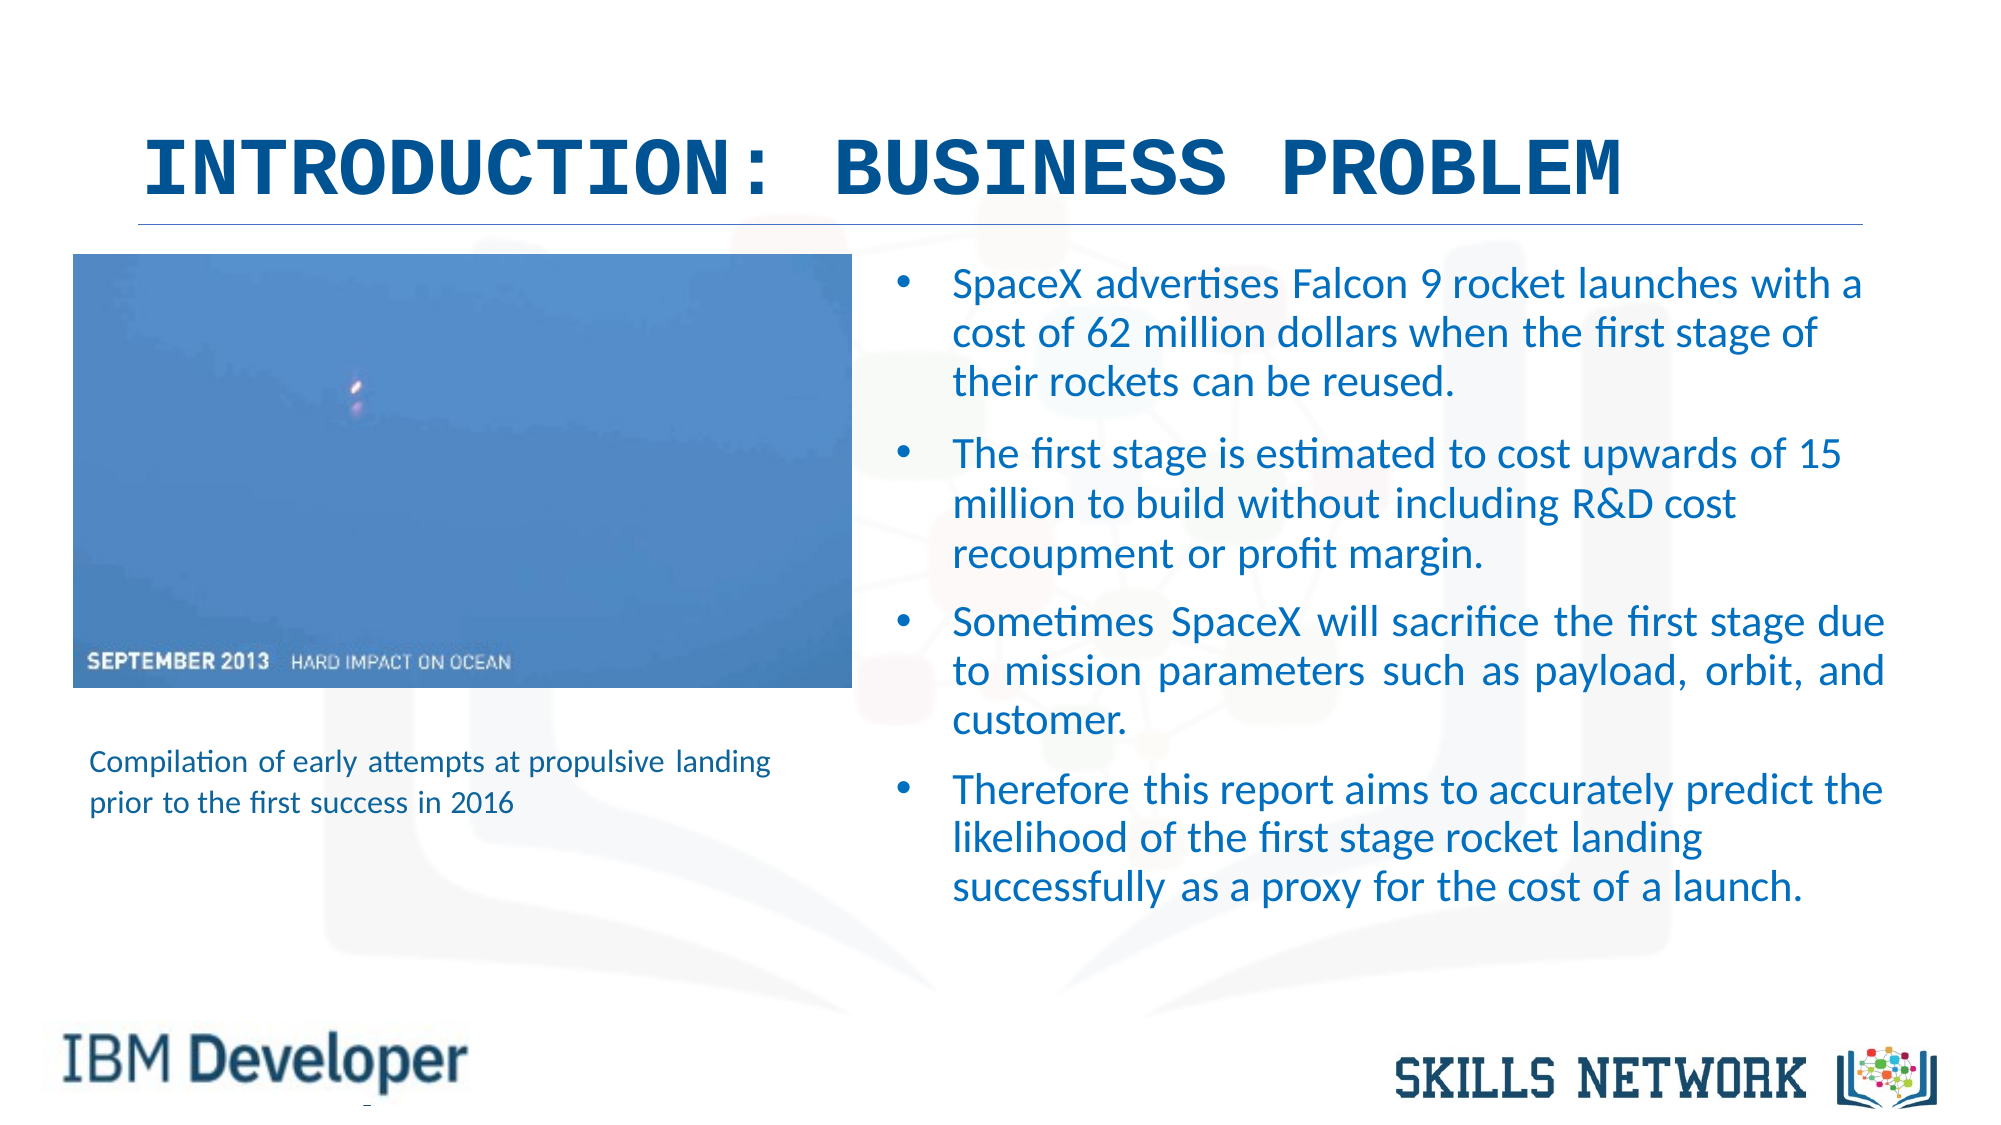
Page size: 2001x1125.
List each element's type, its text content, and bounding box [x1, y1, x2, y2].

text_box SpaceX advertises Falcon 9 rocket launches with a cost of 62 million dollars when the first stage of their rockets can be reused. The first stage is estimated to cost upwards of 15 million to build without including R&D cost recoupment or profit margin. Sometimes SpaceX will sacrifice the first stage due to mission parameters such as payload, orbit, and customer. Therefore this report aims to accurately predict the likelihood of the first stage rocket landing successfully as a proxy for the cost of a launch. [893, 252, 1903, 912]
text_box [43, 254, 852, 1105]
picture [852, 300, 1937, 1109]
title INTRODUCTION: BUSINESS PROBLEM [34, 91, 1979, 300]
